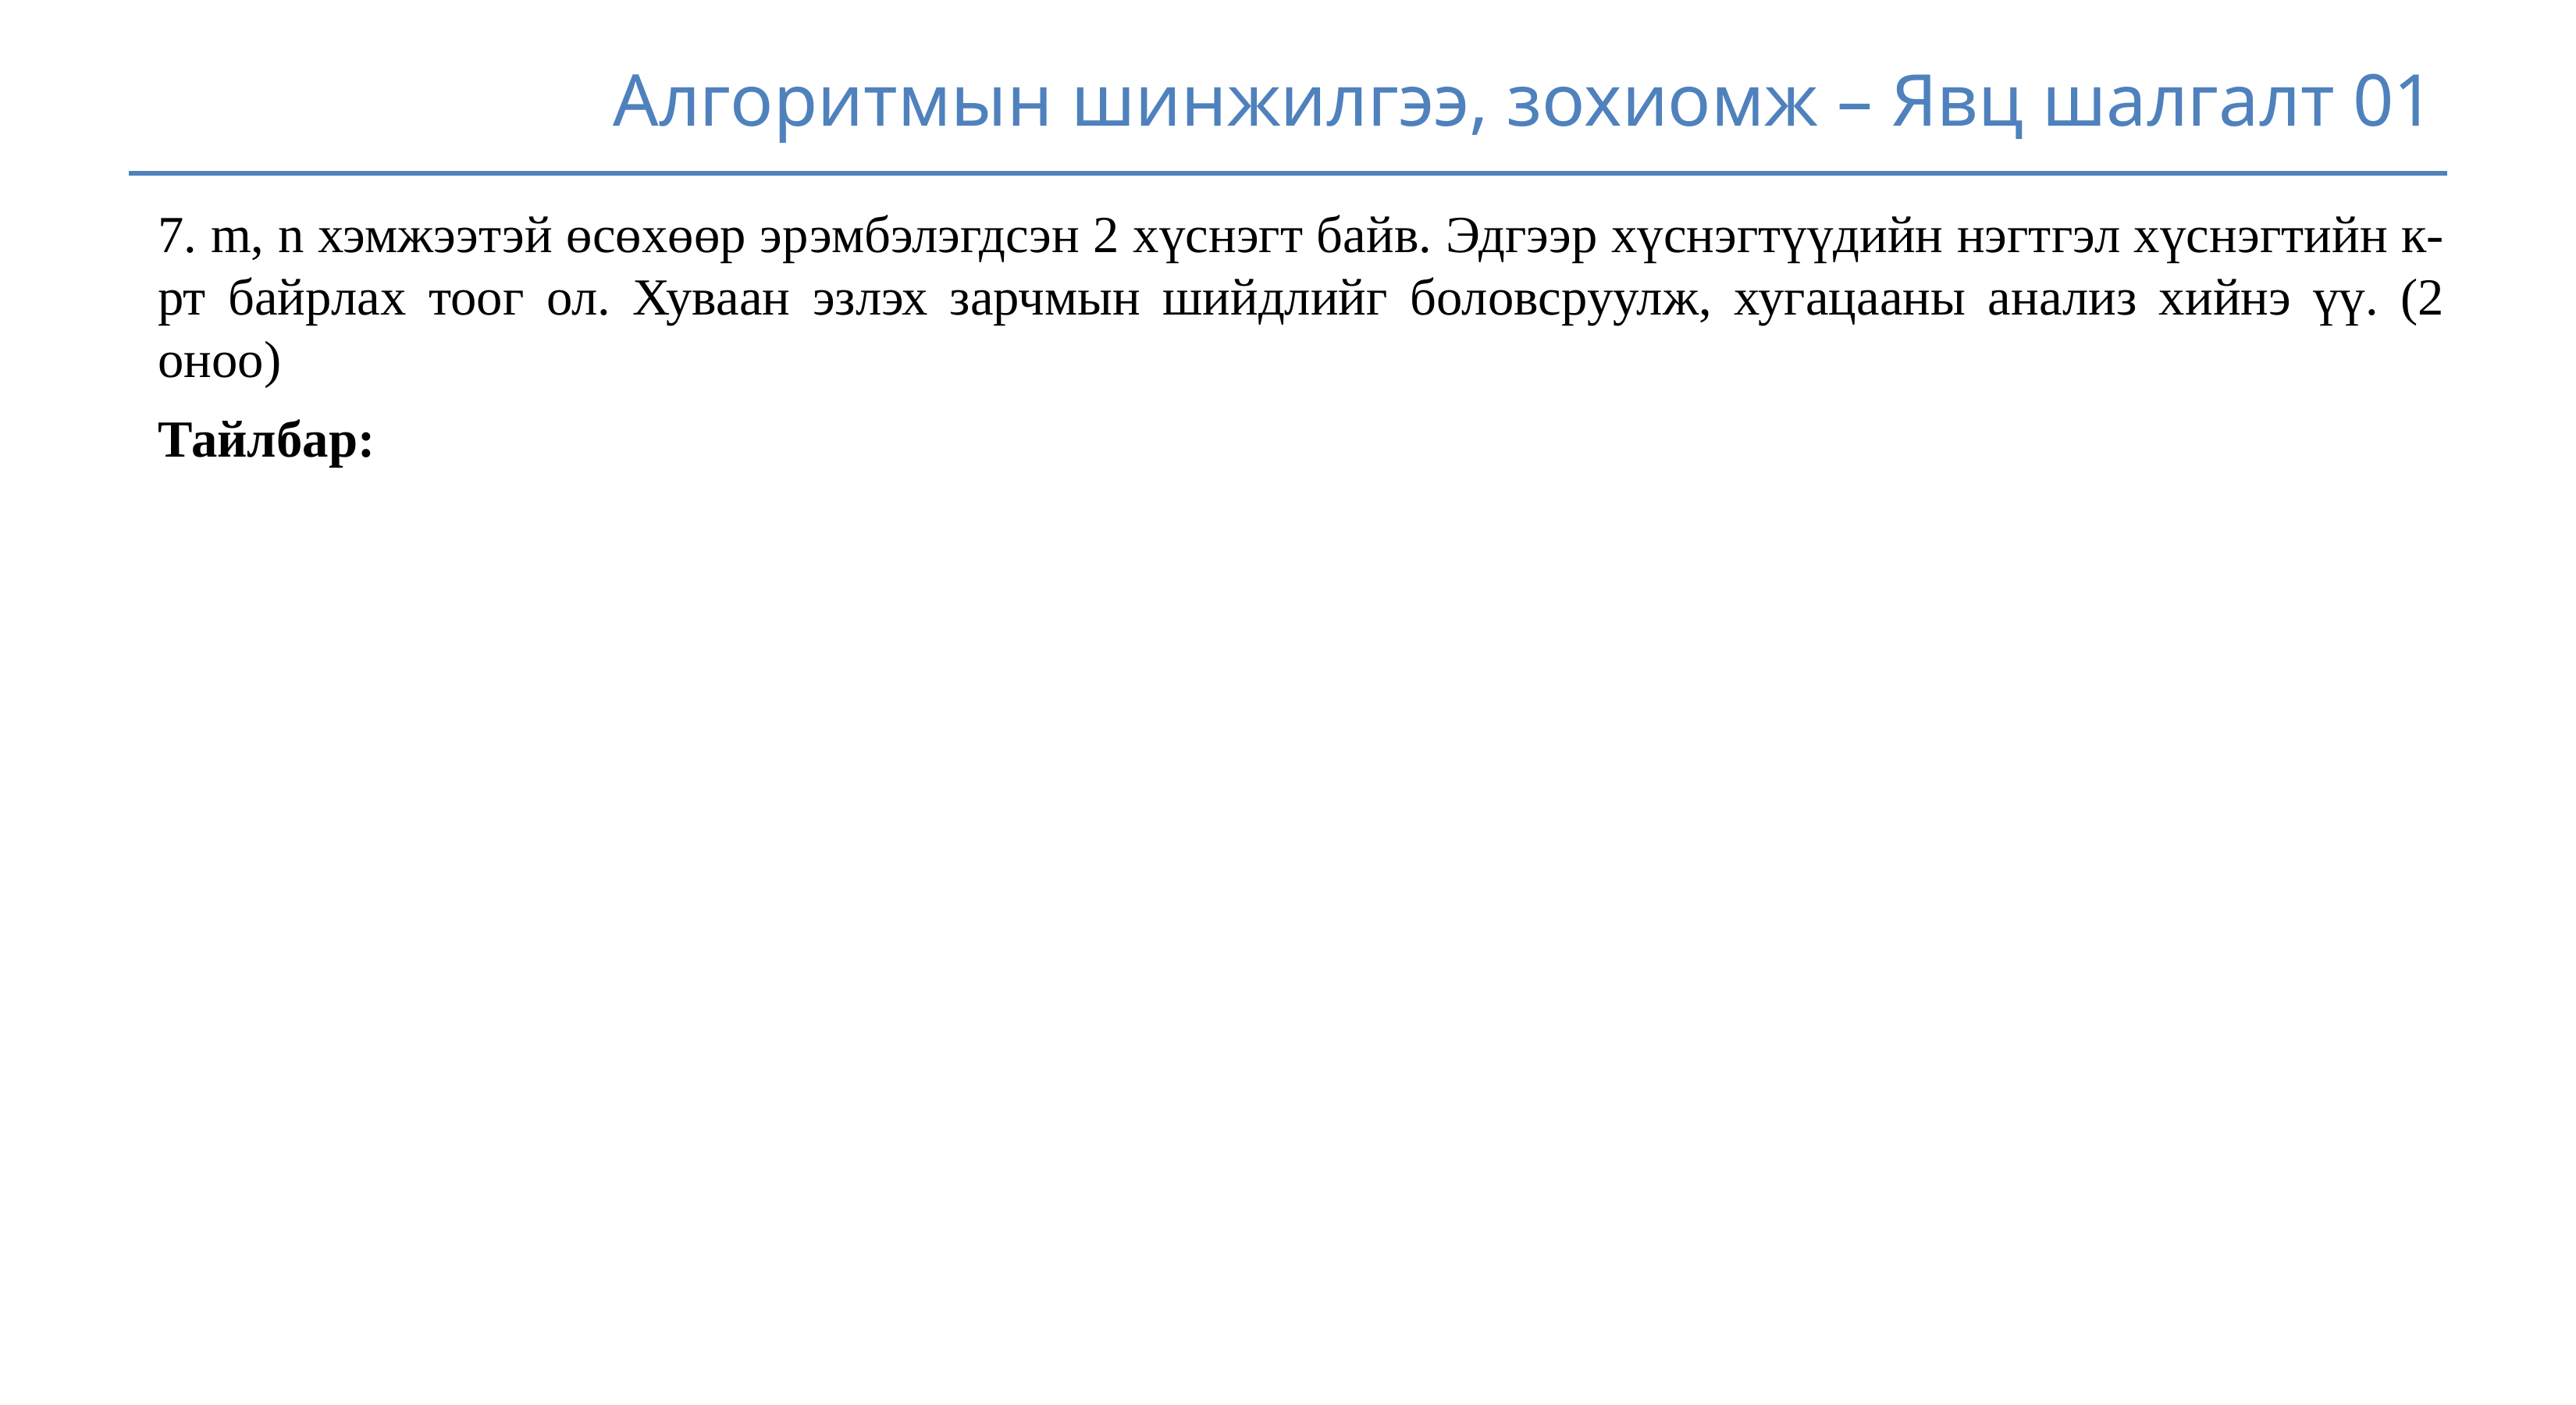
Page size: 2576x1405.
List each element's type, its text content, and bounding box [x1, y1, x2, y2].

text_box Тайлбар: [146, 399, 2459, 473]
text_box 7. m, n хэмжээтэй өсөхөөр эрэмбэлэгдсэн 2 хүснэгт байв. Эдгээр хүснэгтүүдийн нэгтгэл хүснэгтийн к-рт байрлах тоог ол. Хуваан эзлэх зарчмын шийдлийг боловсруулж, хугацааны анализ хийнэ үү. (2 оноо) [146, 194, 2459, 393]
